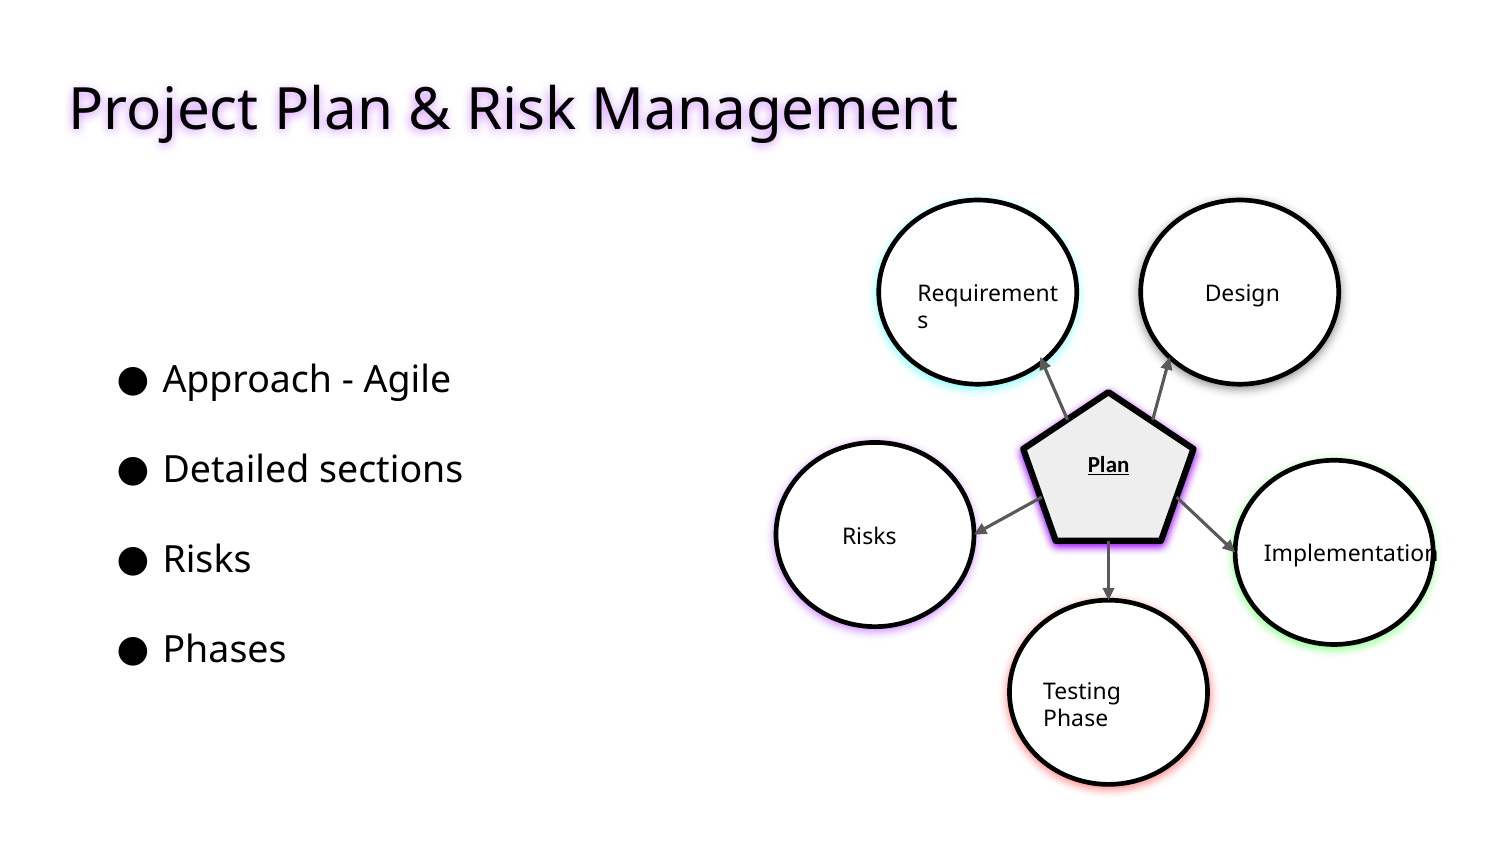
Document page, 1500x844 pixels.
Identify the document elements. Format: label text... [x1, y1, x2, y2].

title Project Plan & Risk Management [57, 28, 1352, 192]
text_box [1235, 460, 1430, 645]
text_box [775, 442, 974, 627]
text_box [878, 200, 1074, 385]
text_box [1023, 392, 1194, 541]
text_box Plan [1076, 437, 1165, 488]
text_box Design [1193, 267, 1301, 318]
text_box [1140, 200, 1339, 385]
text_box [1152, 356, 1170, 421]
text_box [1176, 496, 1236, 553]
text_box Testing Phase [1031, 665, 1186, 743]
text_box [973, 496, 1042, 535]
text_box Approach - Agile Detailed sections Risks Phases [95, 263, 515, 682]
text_box Risks [830, 509, 920, 560]
text_box Requirements [906, 267, 1077, 345]
text_box [1009, 600, 1208, 785]
text_box Implementation [1252, 527, 1451, 578]
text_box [1040, 356, 1068, 421]
